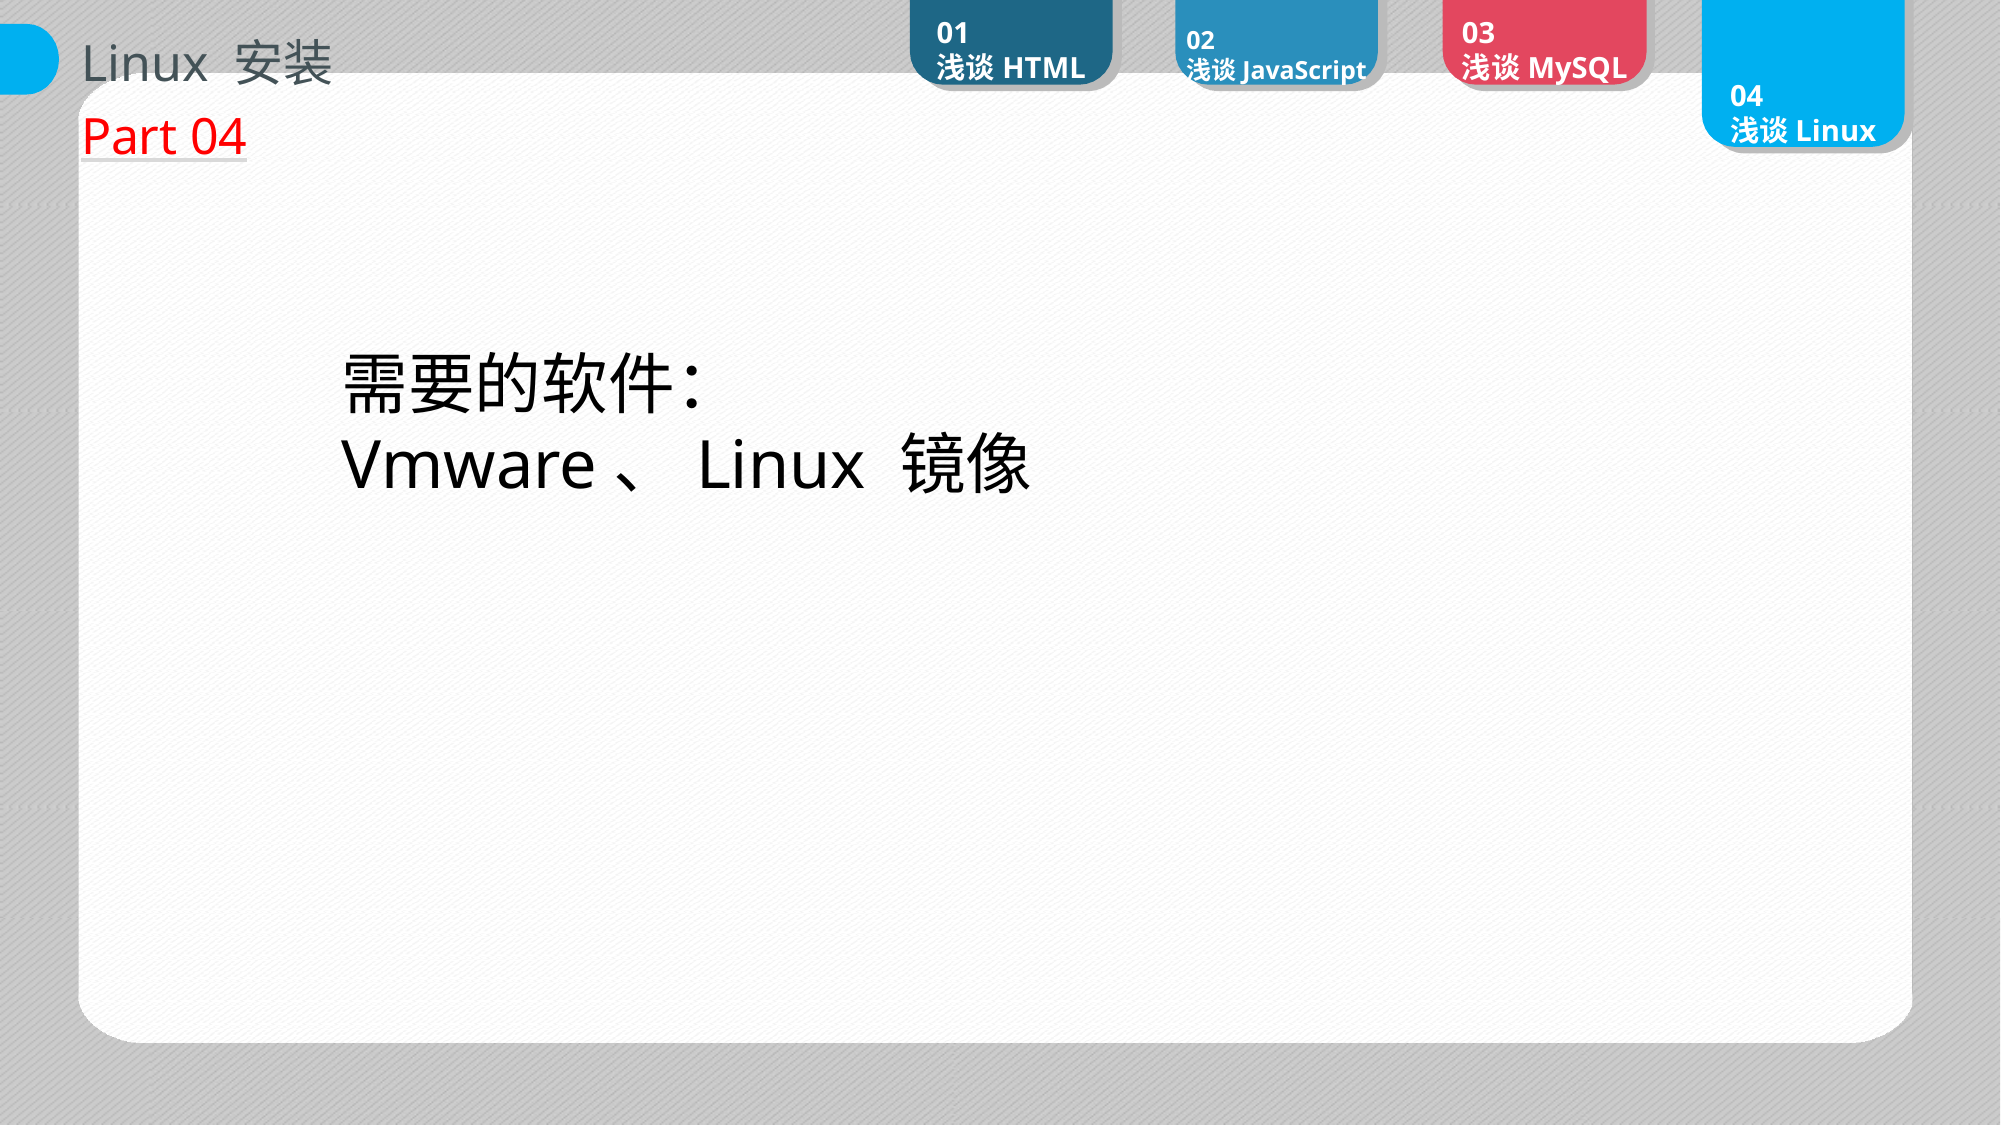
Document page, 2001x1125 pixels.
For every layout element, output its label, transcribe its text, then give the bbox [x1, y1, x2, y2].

text_box Linux 安装 Part 04 [9, 18, 524, 165]
text_box [1460, 0, 1655, 92]
picture [0, 0, 2001, 1125]
text_box 03 浅谈MySQL [1442, 0, 1647, 85]
text_box [0, 23, 9, 95]
text_box [929, 0, 1122, 92]
text_box 需要的软件： Vmware、Linux 镜像 [326, 334, 1674, 509]
text_box 02 浅谈JavaScript [1175, 0, 1378, 85]
text_box 01 浅谈HTML [909, 0, 1113, 85]
text_box [1722, 0, 1914, 154]
text_box [1196, 0, 1388, 92]
text_box 04 浅谈Linux [1701, 0, 1905, 147]
